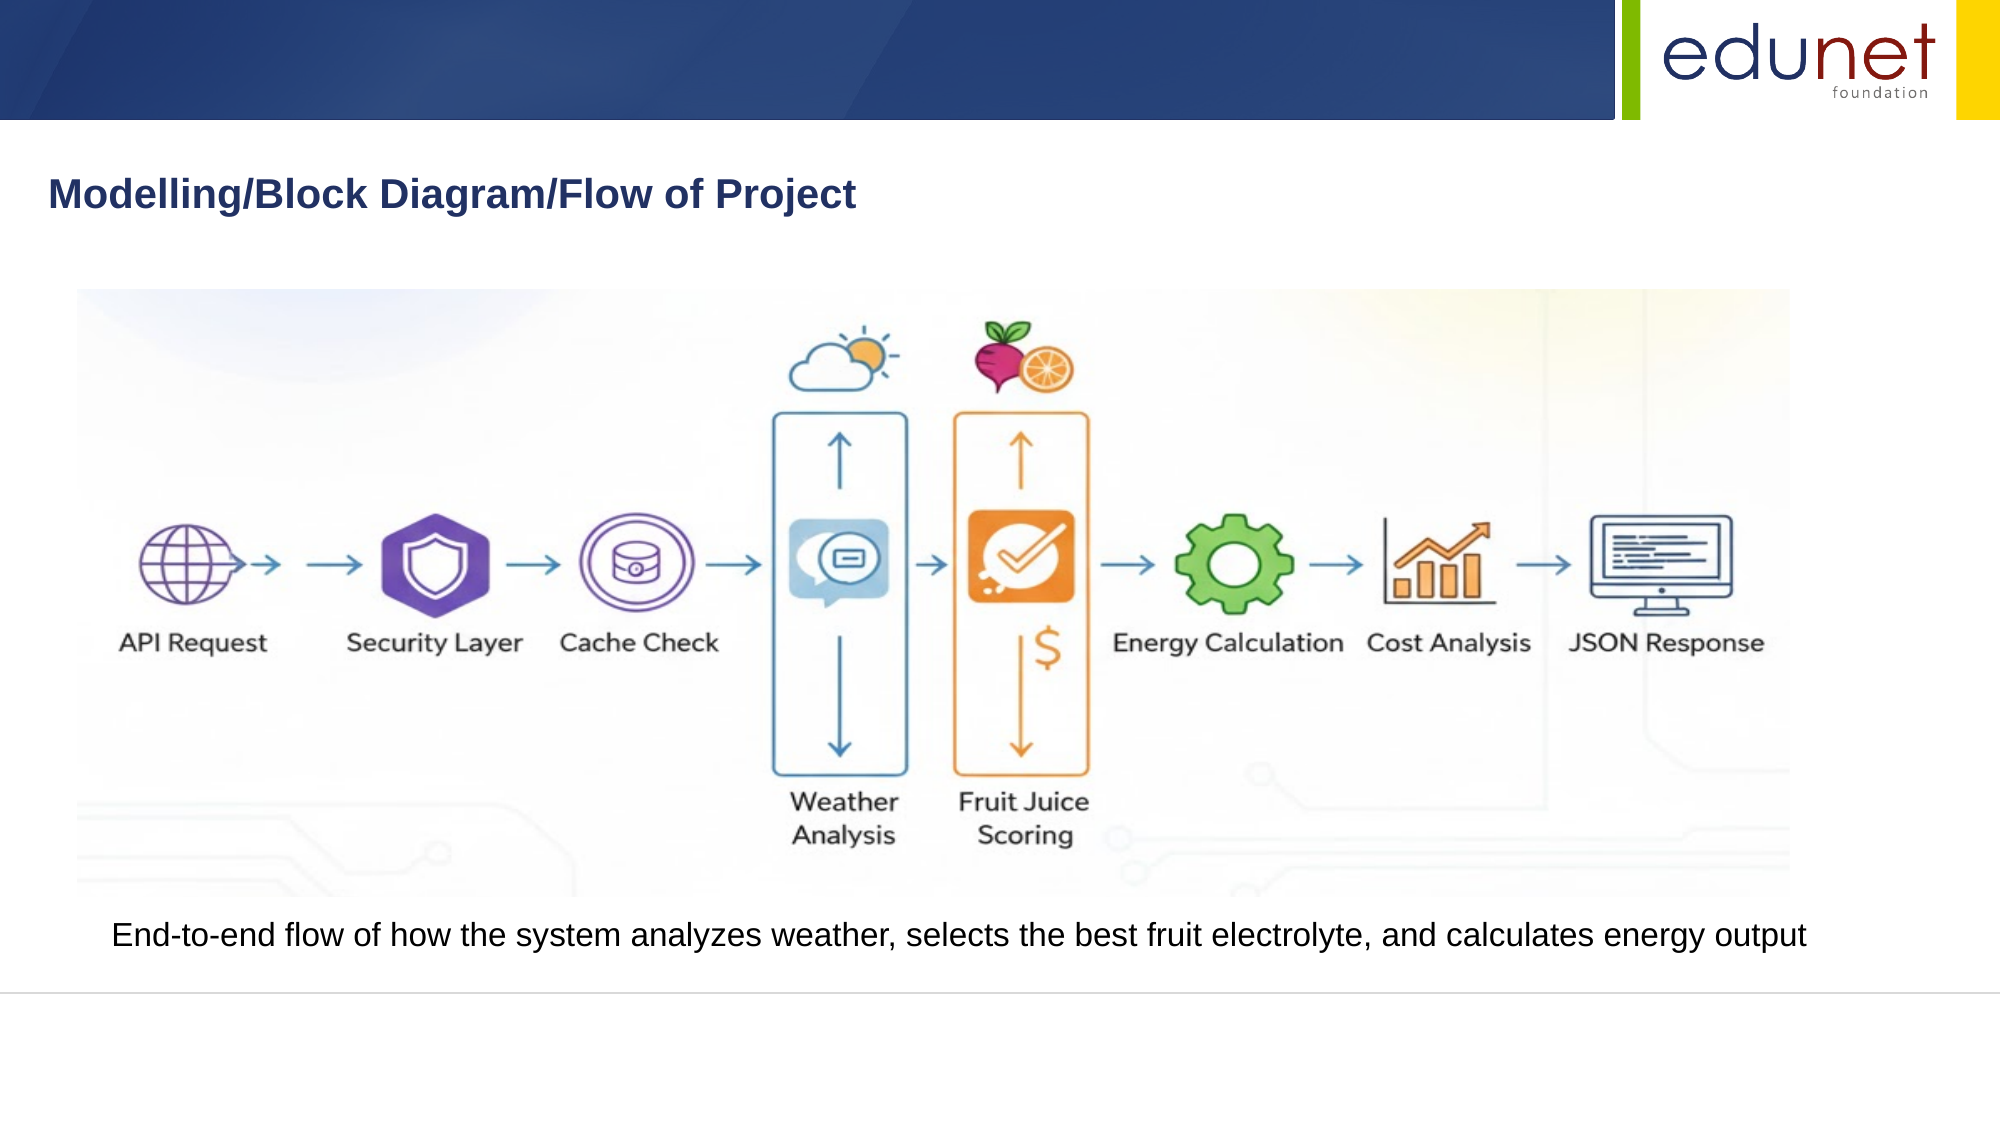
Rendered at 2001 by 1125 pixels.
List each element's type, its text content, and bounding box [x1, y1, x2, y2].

text_box Modelling/Block Diagram/Flow of Project [33, 159, 1002, 225]
picture [76, 289, 1790, 897]
text_box End-to-end flow of how the system analyzes weather, selects the best fruit electrolyte, and calculates energy output [96, 905, 1851, 961]
picture [1652, 12, 1948, 108]
